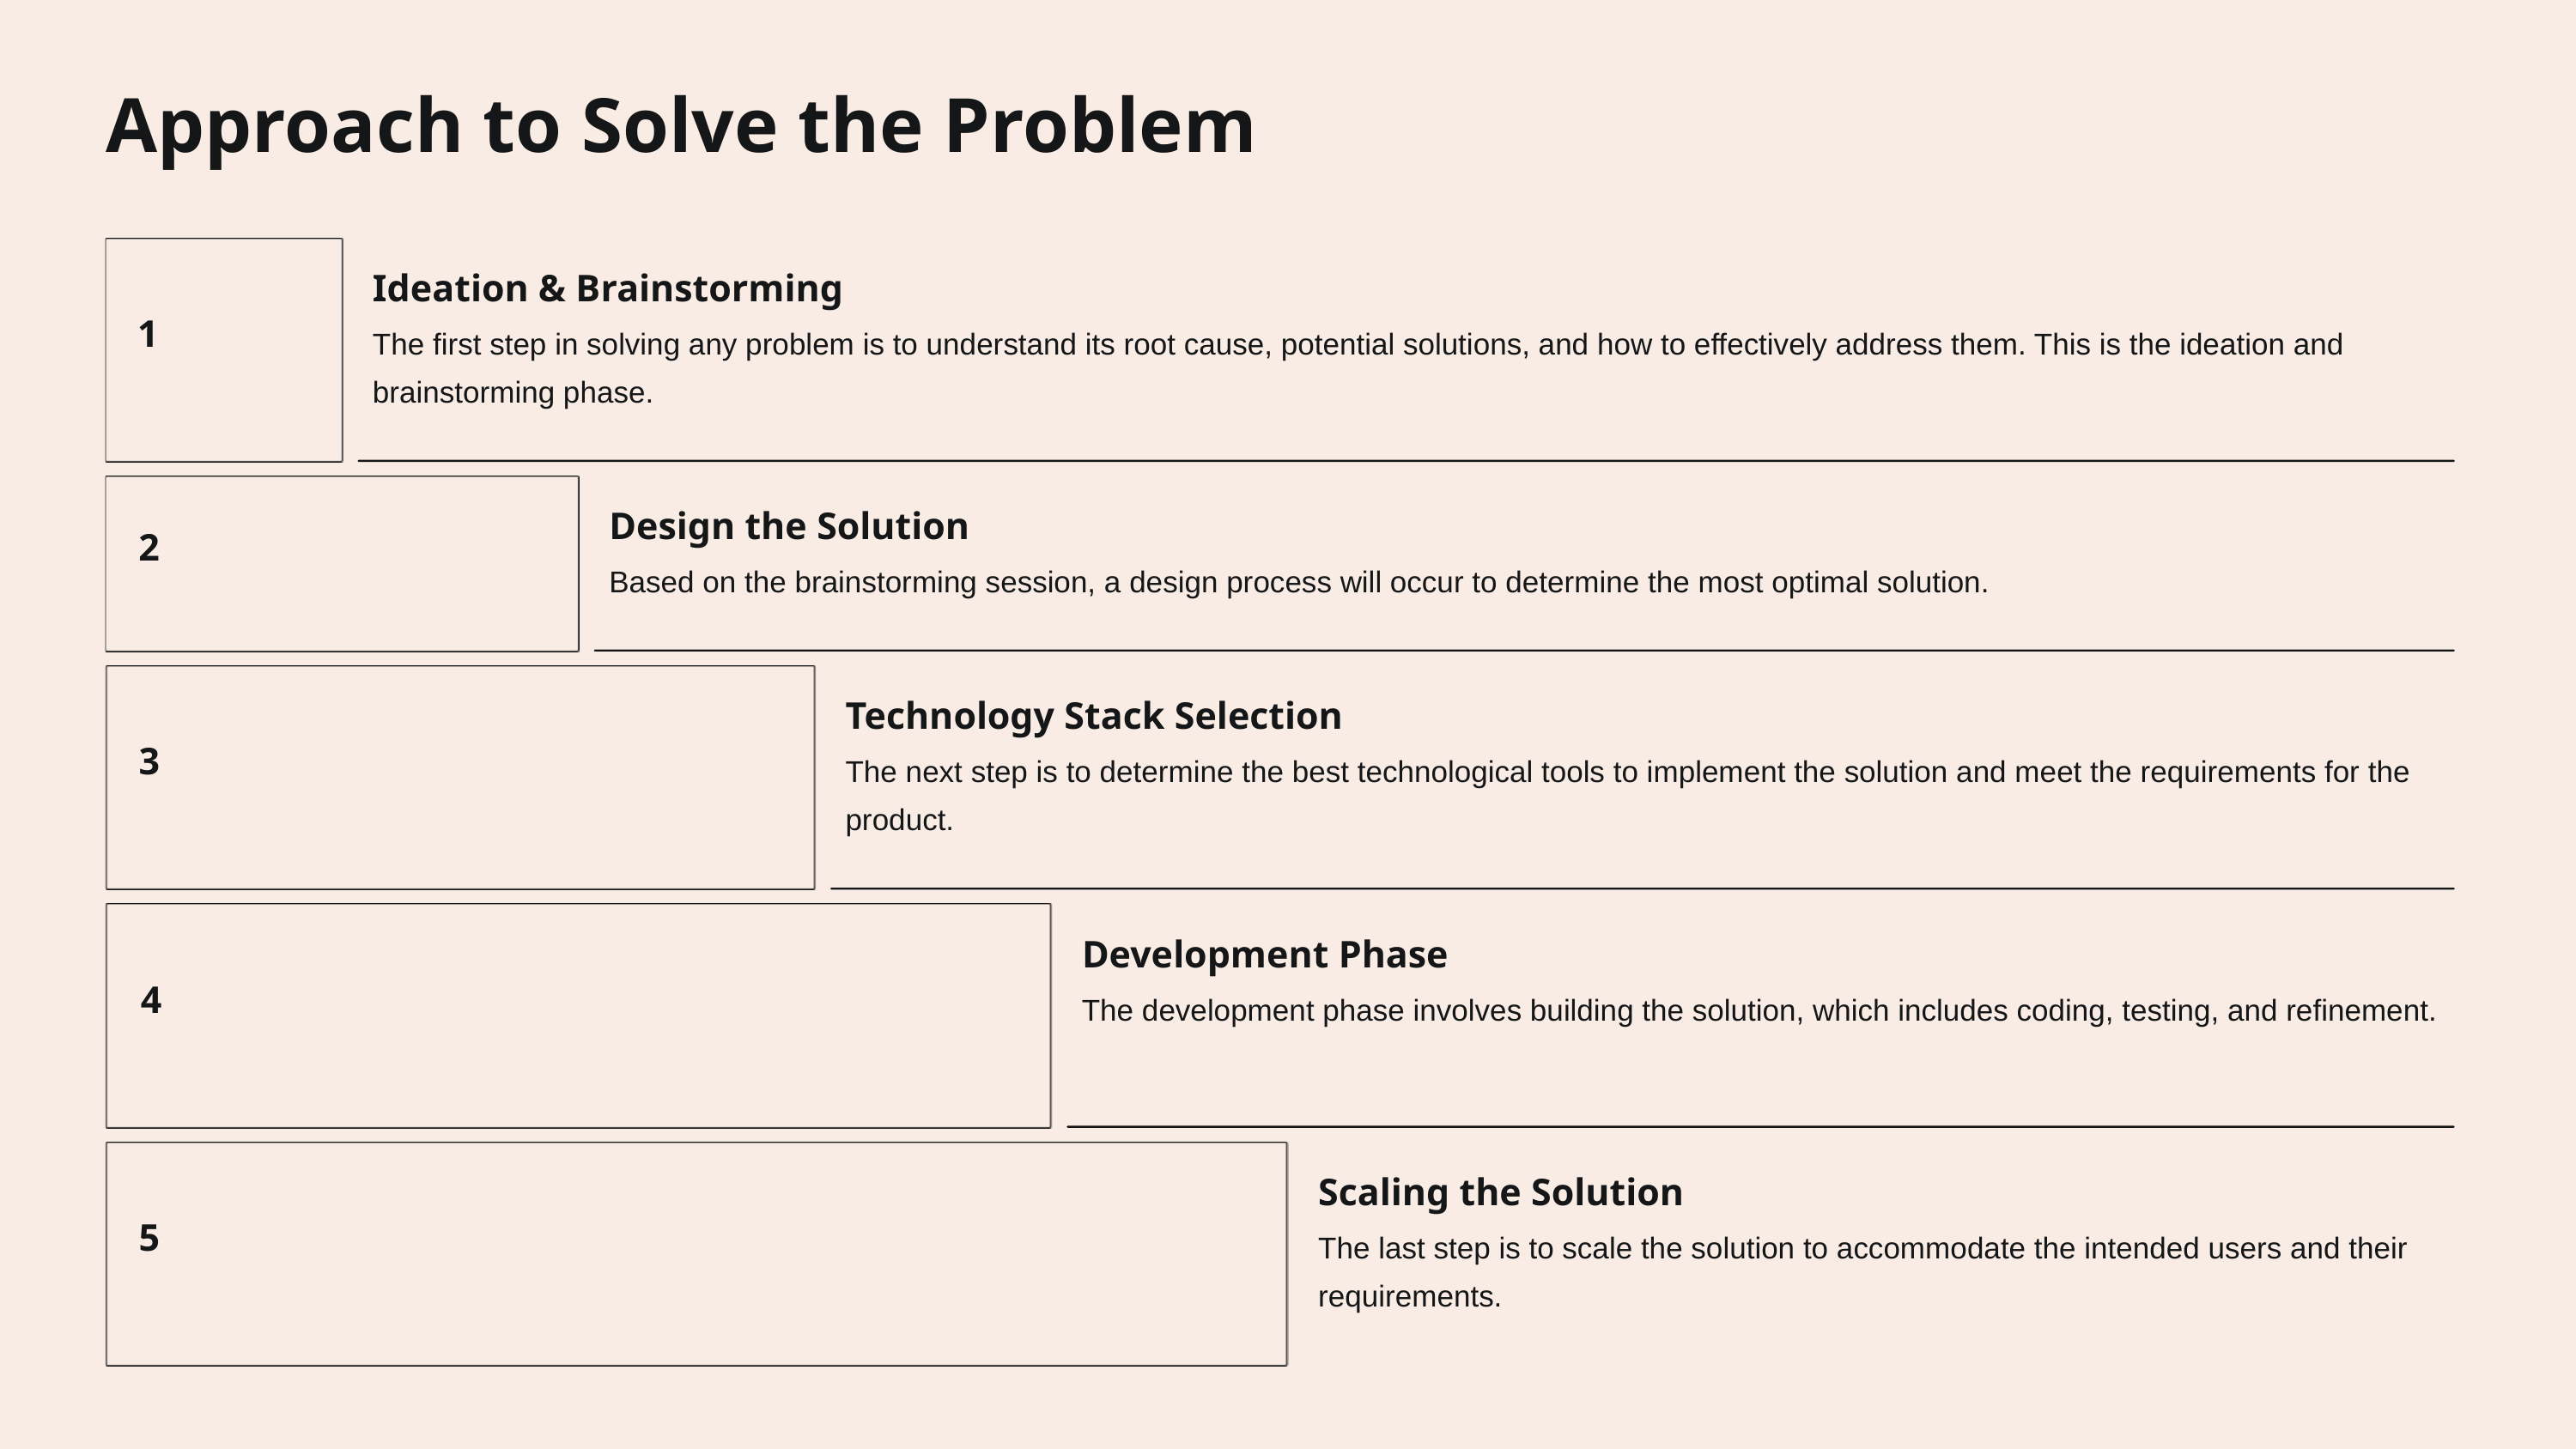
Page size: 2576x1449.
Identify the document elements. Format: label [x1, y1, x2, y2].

text_box [1066, 1125, 2456, 1129]
text_box [593, 649, 2456, 652]
text_box [0, 0, 2576, 1449]
text_box [829, 887, 2456, 890]
text_box [357, 459, 2456, 463]
